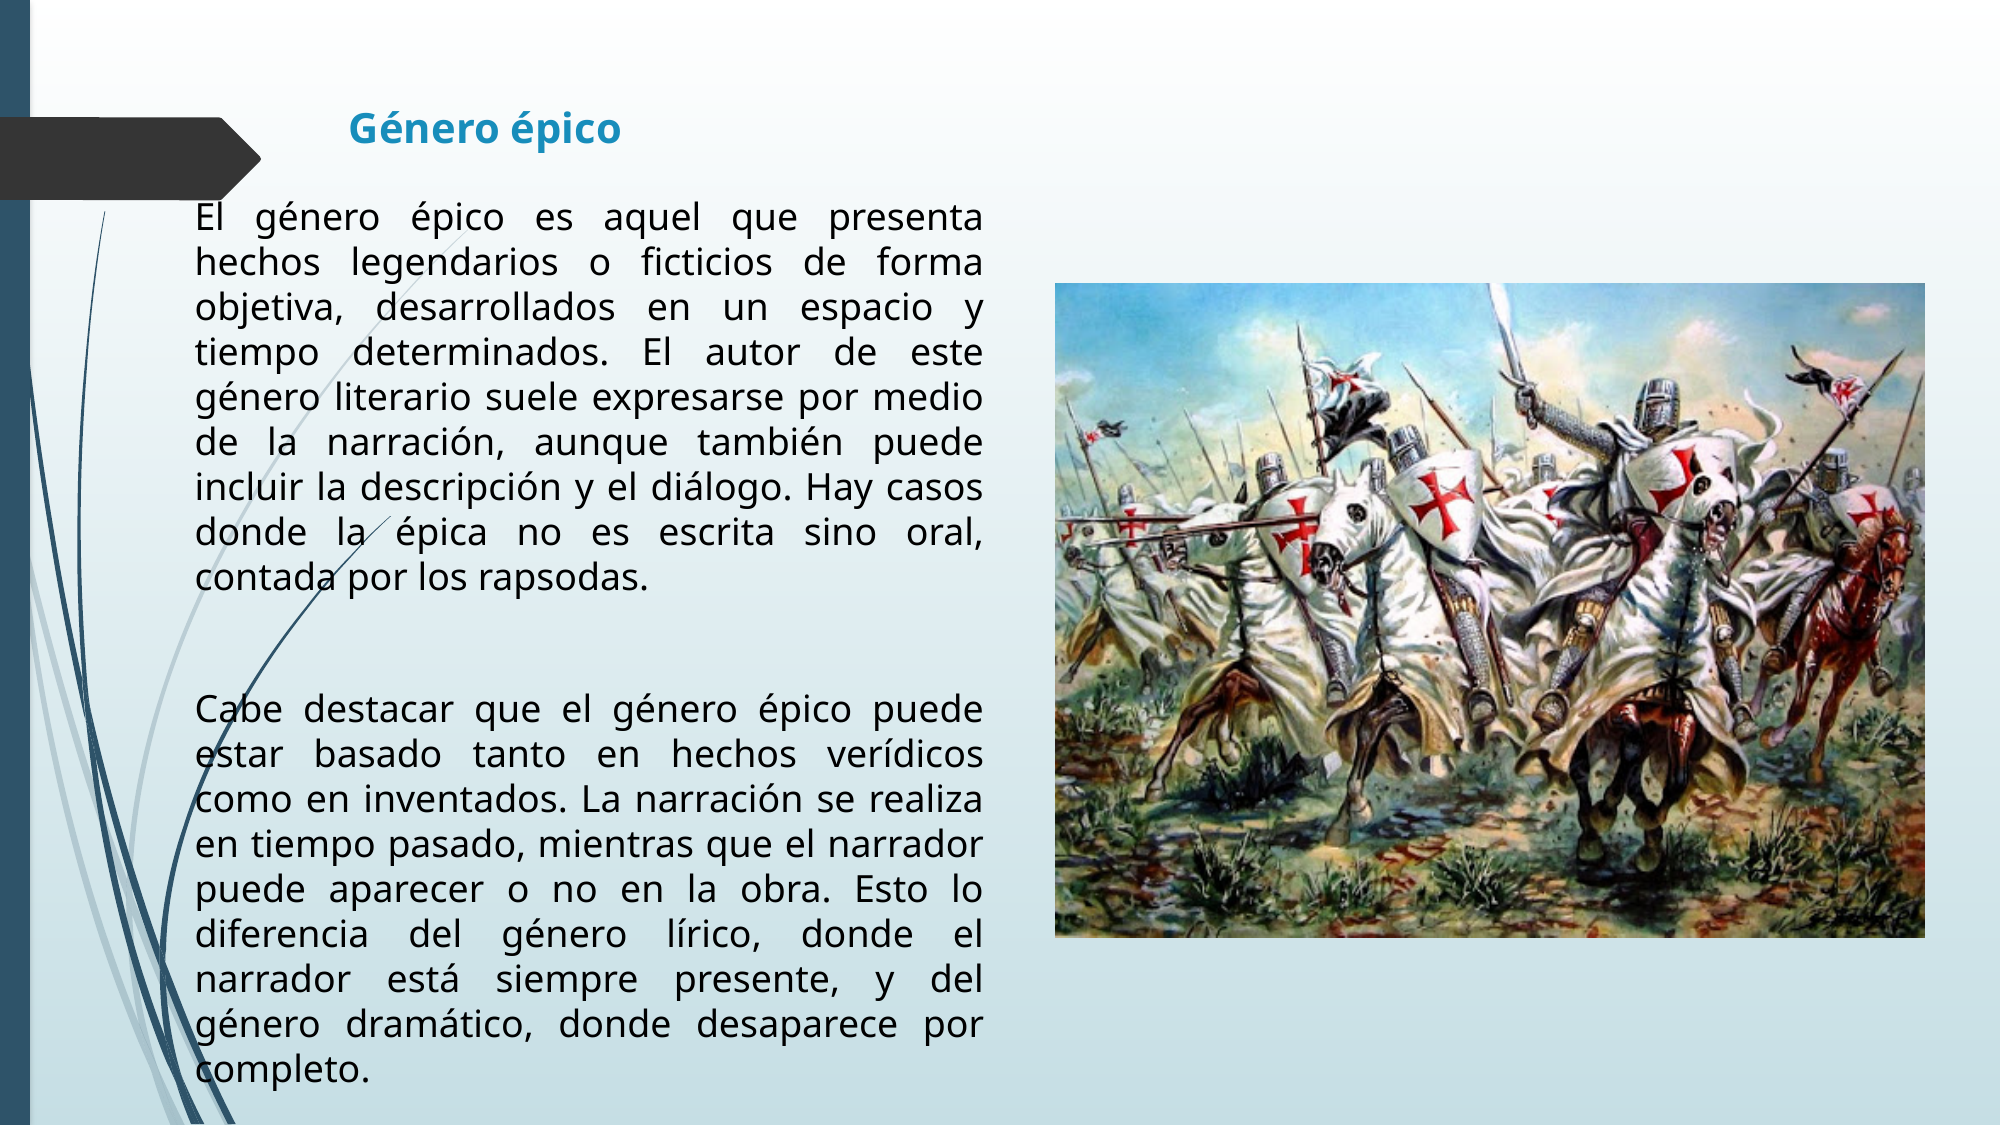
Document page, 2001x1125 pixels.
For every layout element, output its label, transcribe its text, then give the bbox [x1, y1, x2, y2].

title Género épico [333, 54, 909, 160]
list El género épico es aquel que presenta hechos legendarios o ficticios de forma objetiva, desarrollados en un espacio y tiempo determinados. El autor de este género literario suele expresarse por medio de la narración, aunque también puede incluir la descripción y el diálogo. Hay casos donde la épica no es escrita sino oral, contada por los rapsodas. Cabe destacar que el género épico puede estar basado tanto en hechos verídicos como en inventados. La narración se realiza en tiempo pasado, mientras que el narrador puede aparecer o no en la obra. Esto lo diferencia del género lírico, donde el narrador está siempre presente, y del género dramático, donde desaparece por completo. [179, 185, 1000, 1069]
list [1055, 283, 1925, 939]
